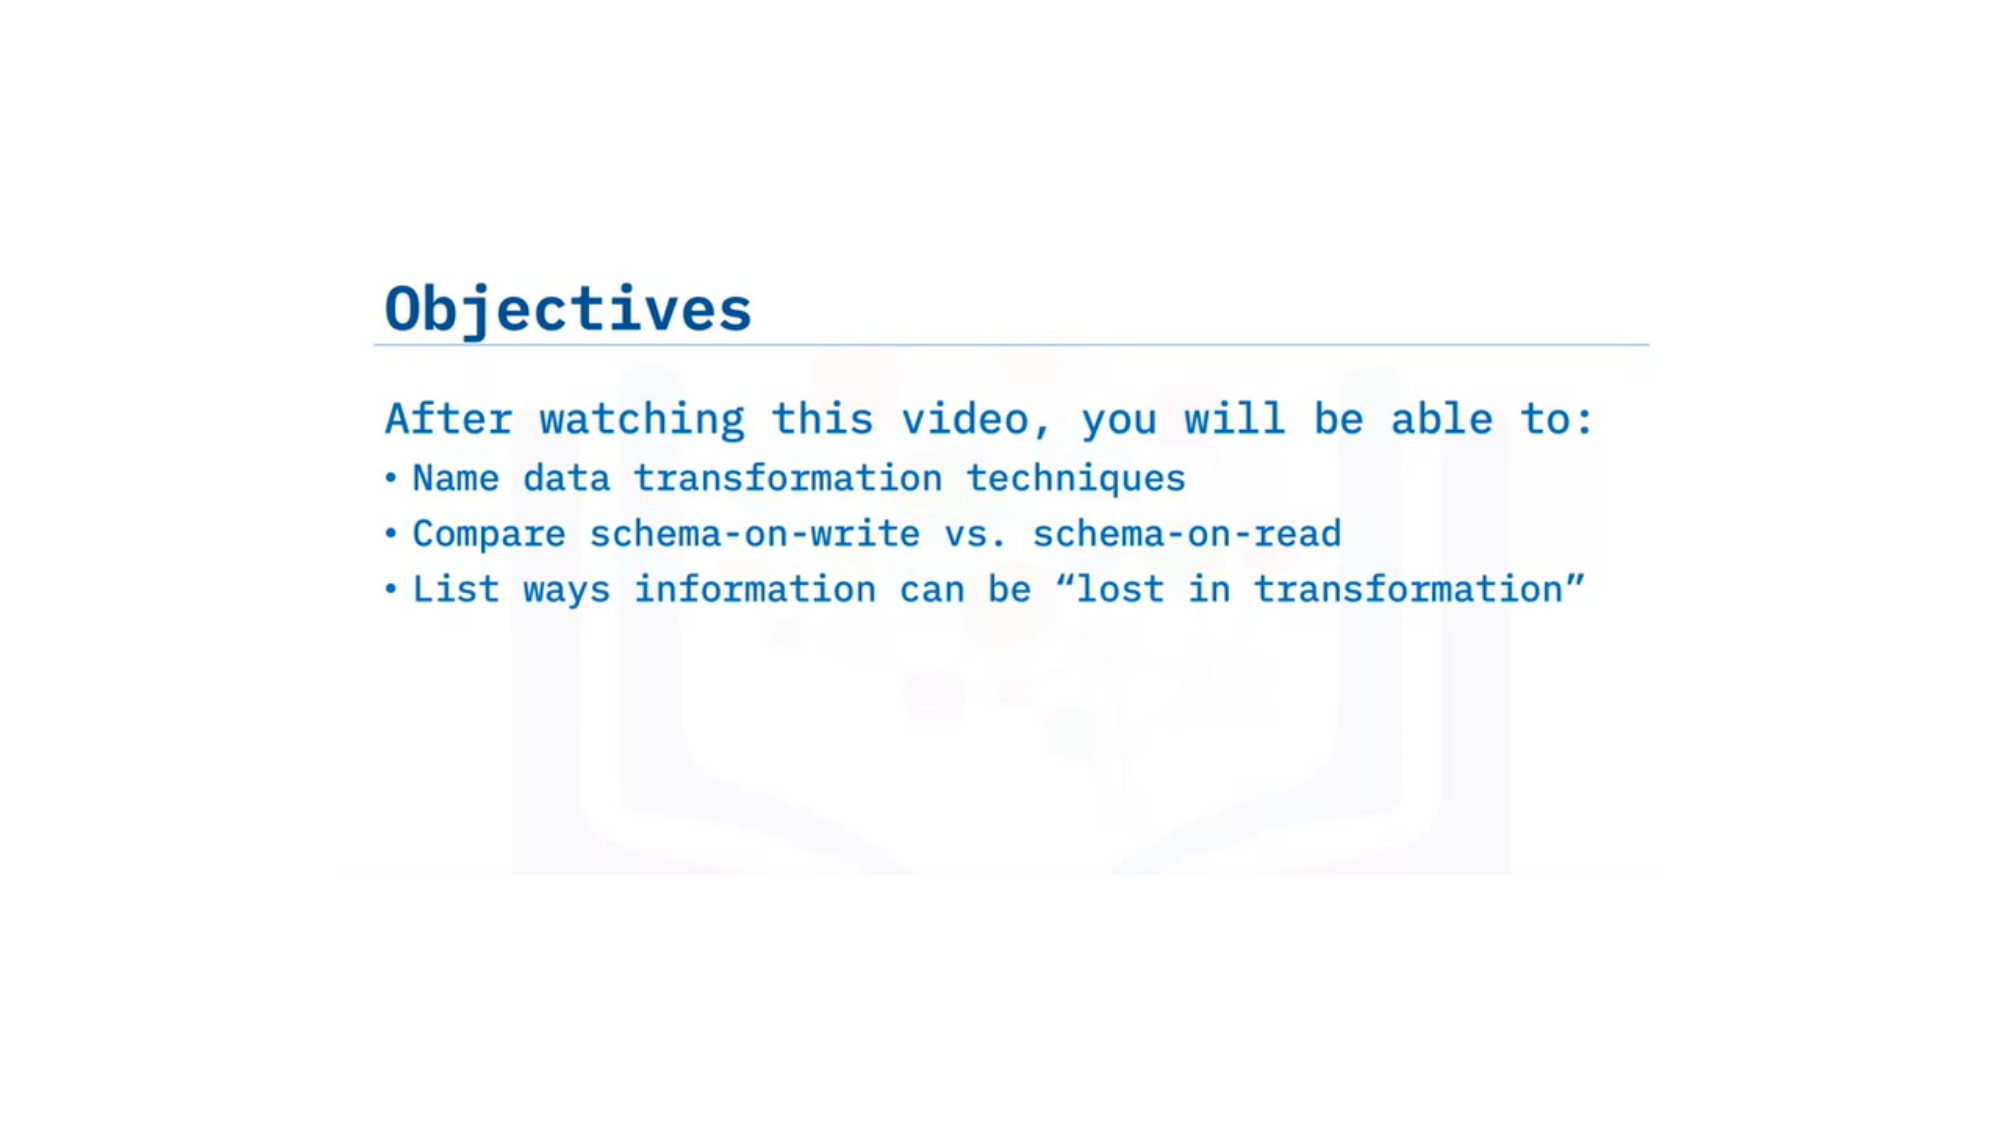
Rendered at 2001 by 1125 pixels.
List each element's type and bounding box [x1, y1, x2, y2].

picture [333, 250, 1667, 875]
